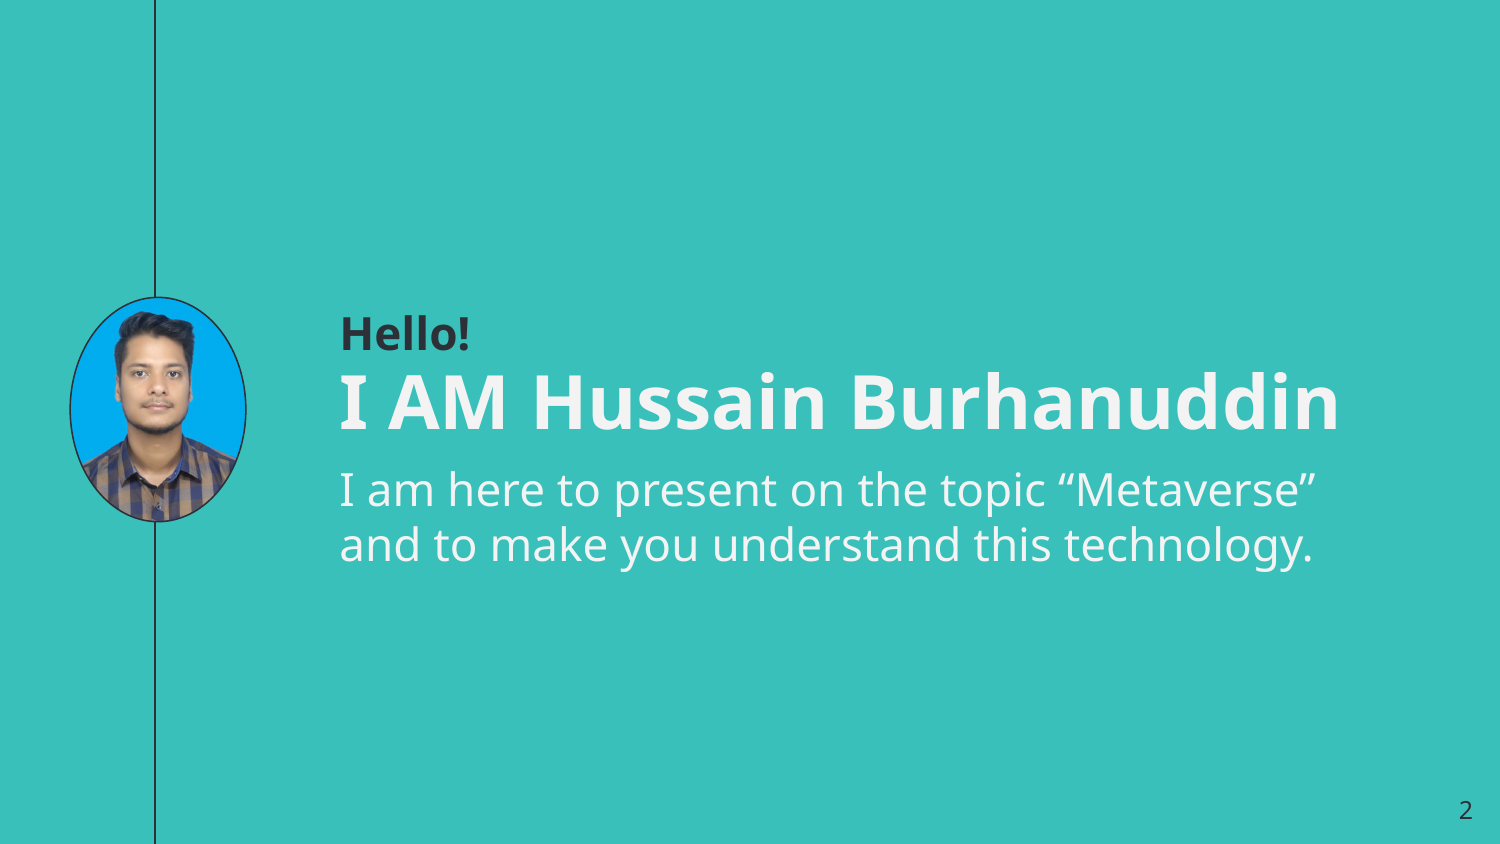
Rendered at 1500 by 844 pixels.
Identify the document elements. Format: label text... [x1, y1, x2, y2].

subtitle I AM Hussain Burhanuddin [324, 350, 1419, 445]
title Hello! [324, 184, 1419, 350]
list I am here to present on the topic “Metaverse” and to make you understand this technology. [324, 445, 1419, 585]
picture [69, 297, 247, 522]
slide_number 2 [1398, 779, 1489, 832]
